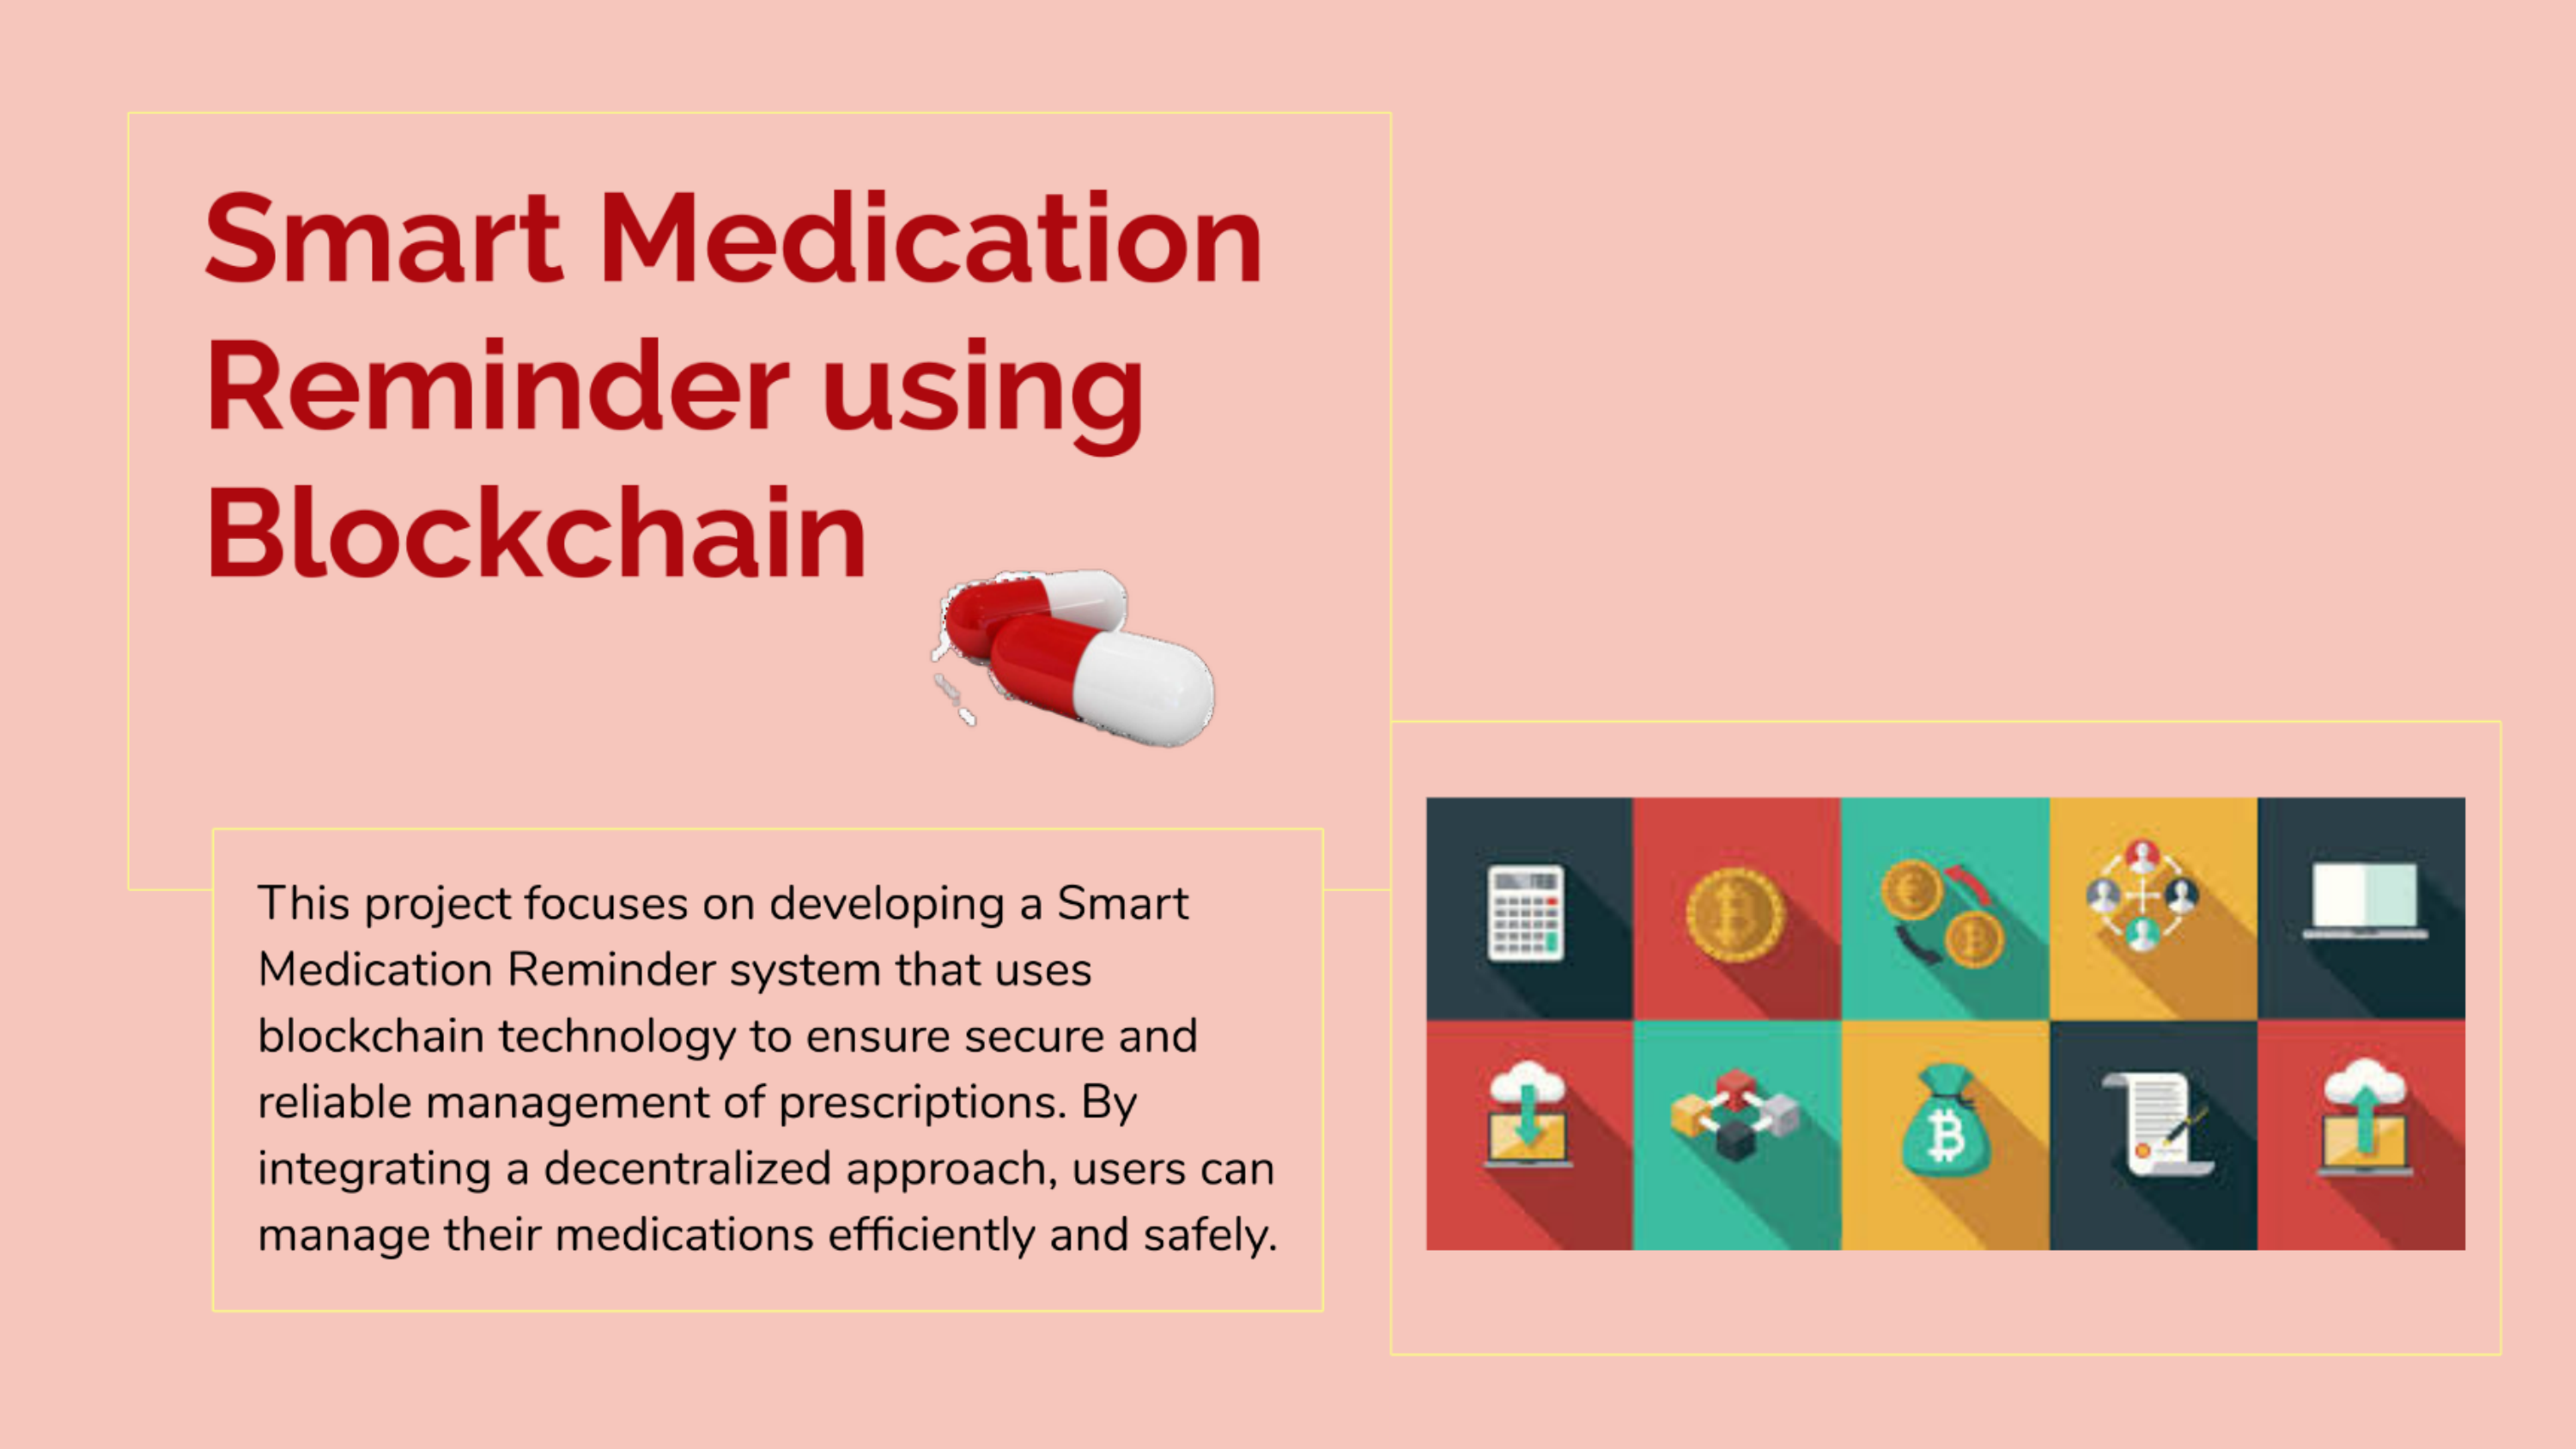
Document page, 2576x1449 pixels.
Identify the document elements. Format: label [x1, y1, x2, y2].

text_box [0, 0, 2576, 1449]
